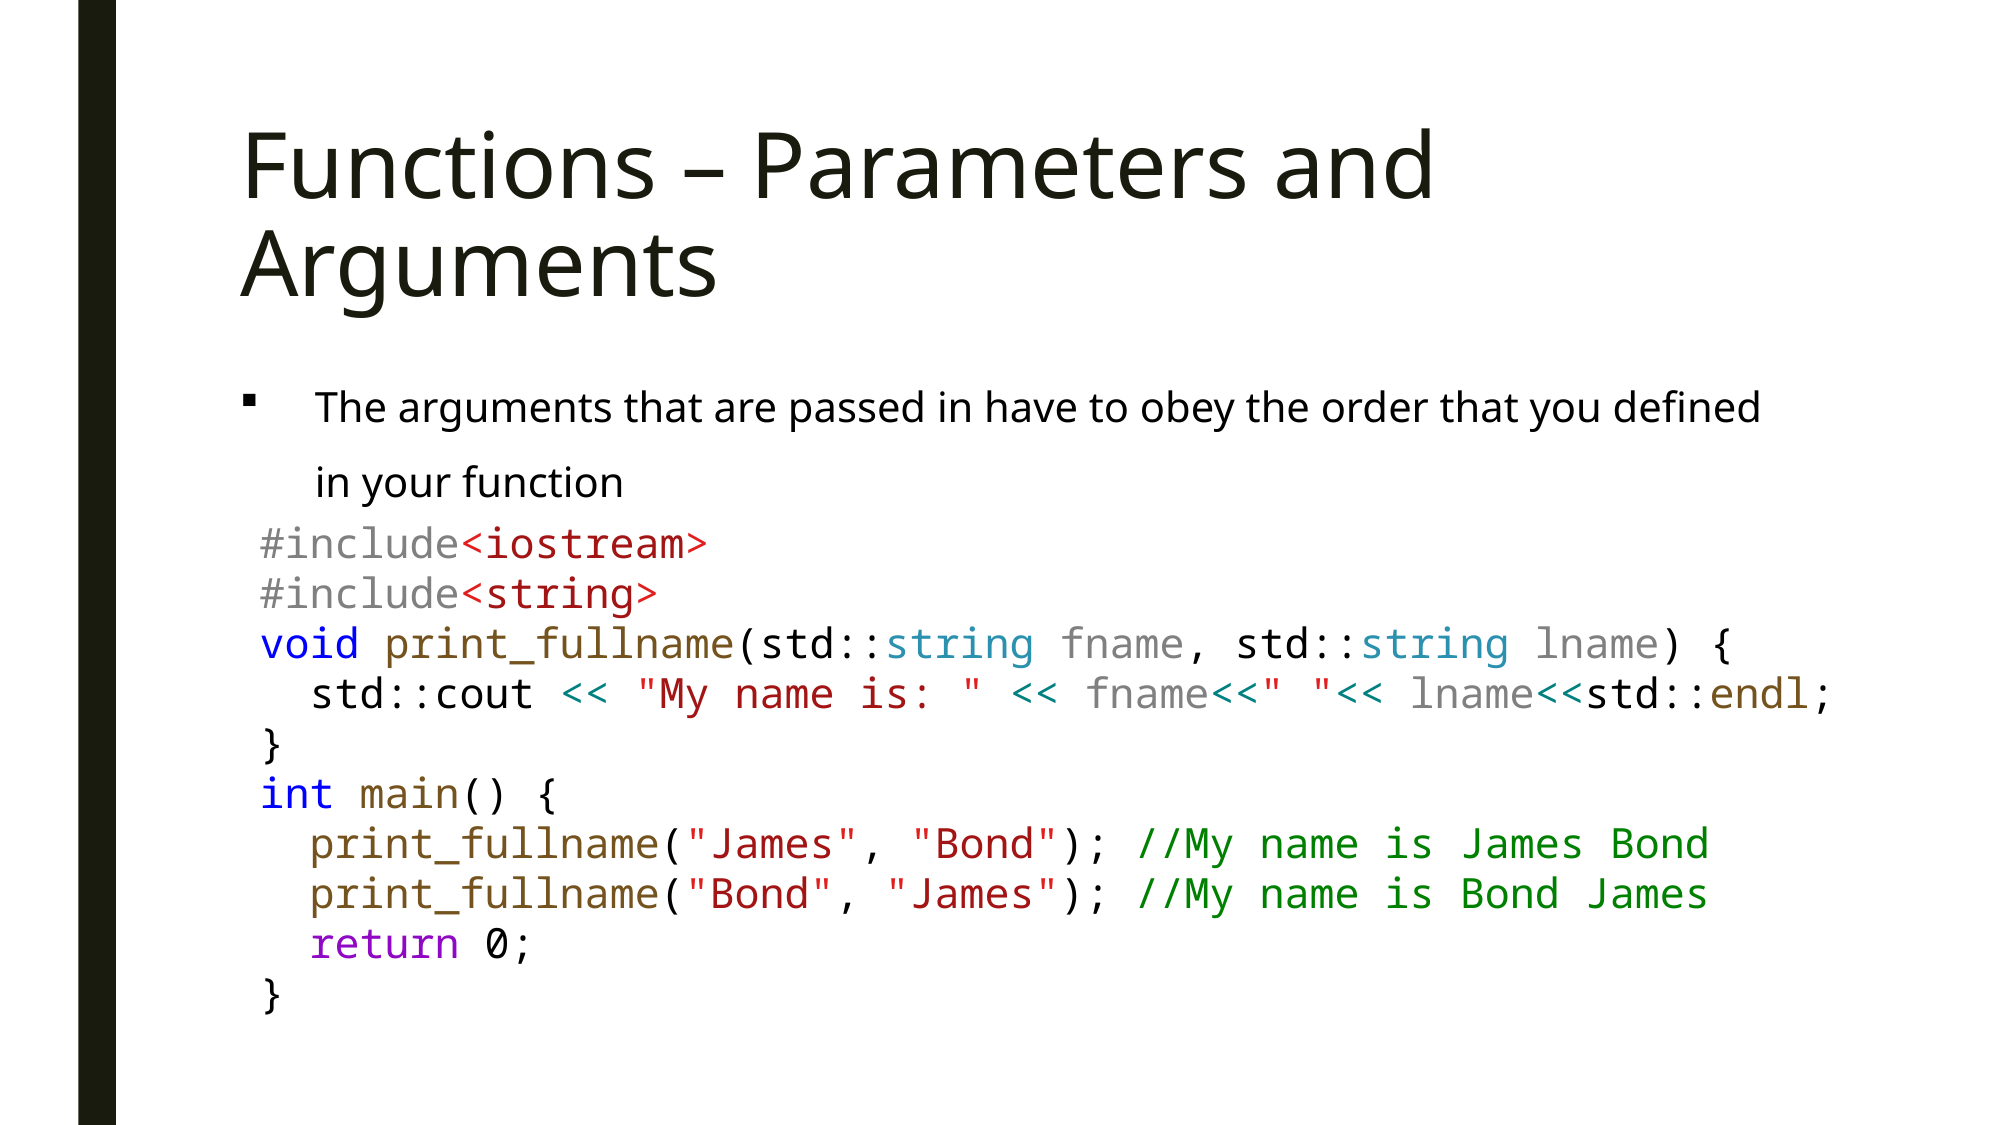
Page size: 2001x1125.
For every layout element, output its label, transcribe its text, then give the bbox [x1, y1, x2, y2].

text_box The arguments that are passed in have to obey the order that you defined in your function [225, 348, 1805, 513]
title Functions – Parameters and Arguments [225, 112, 1826, 357]
text_box #include<iostream> #include<string> void print_fullname(std::string fname, std::string lname) { std::cout << "My name is: " << fname<<" "<< lname<<std::endl; } int main() { print_fullname("James", "Bond"); //My name is James Bond print_fullname("Bond", "James"); //My name is Bond James return 0; } [244, 508, 1875, 1025]
